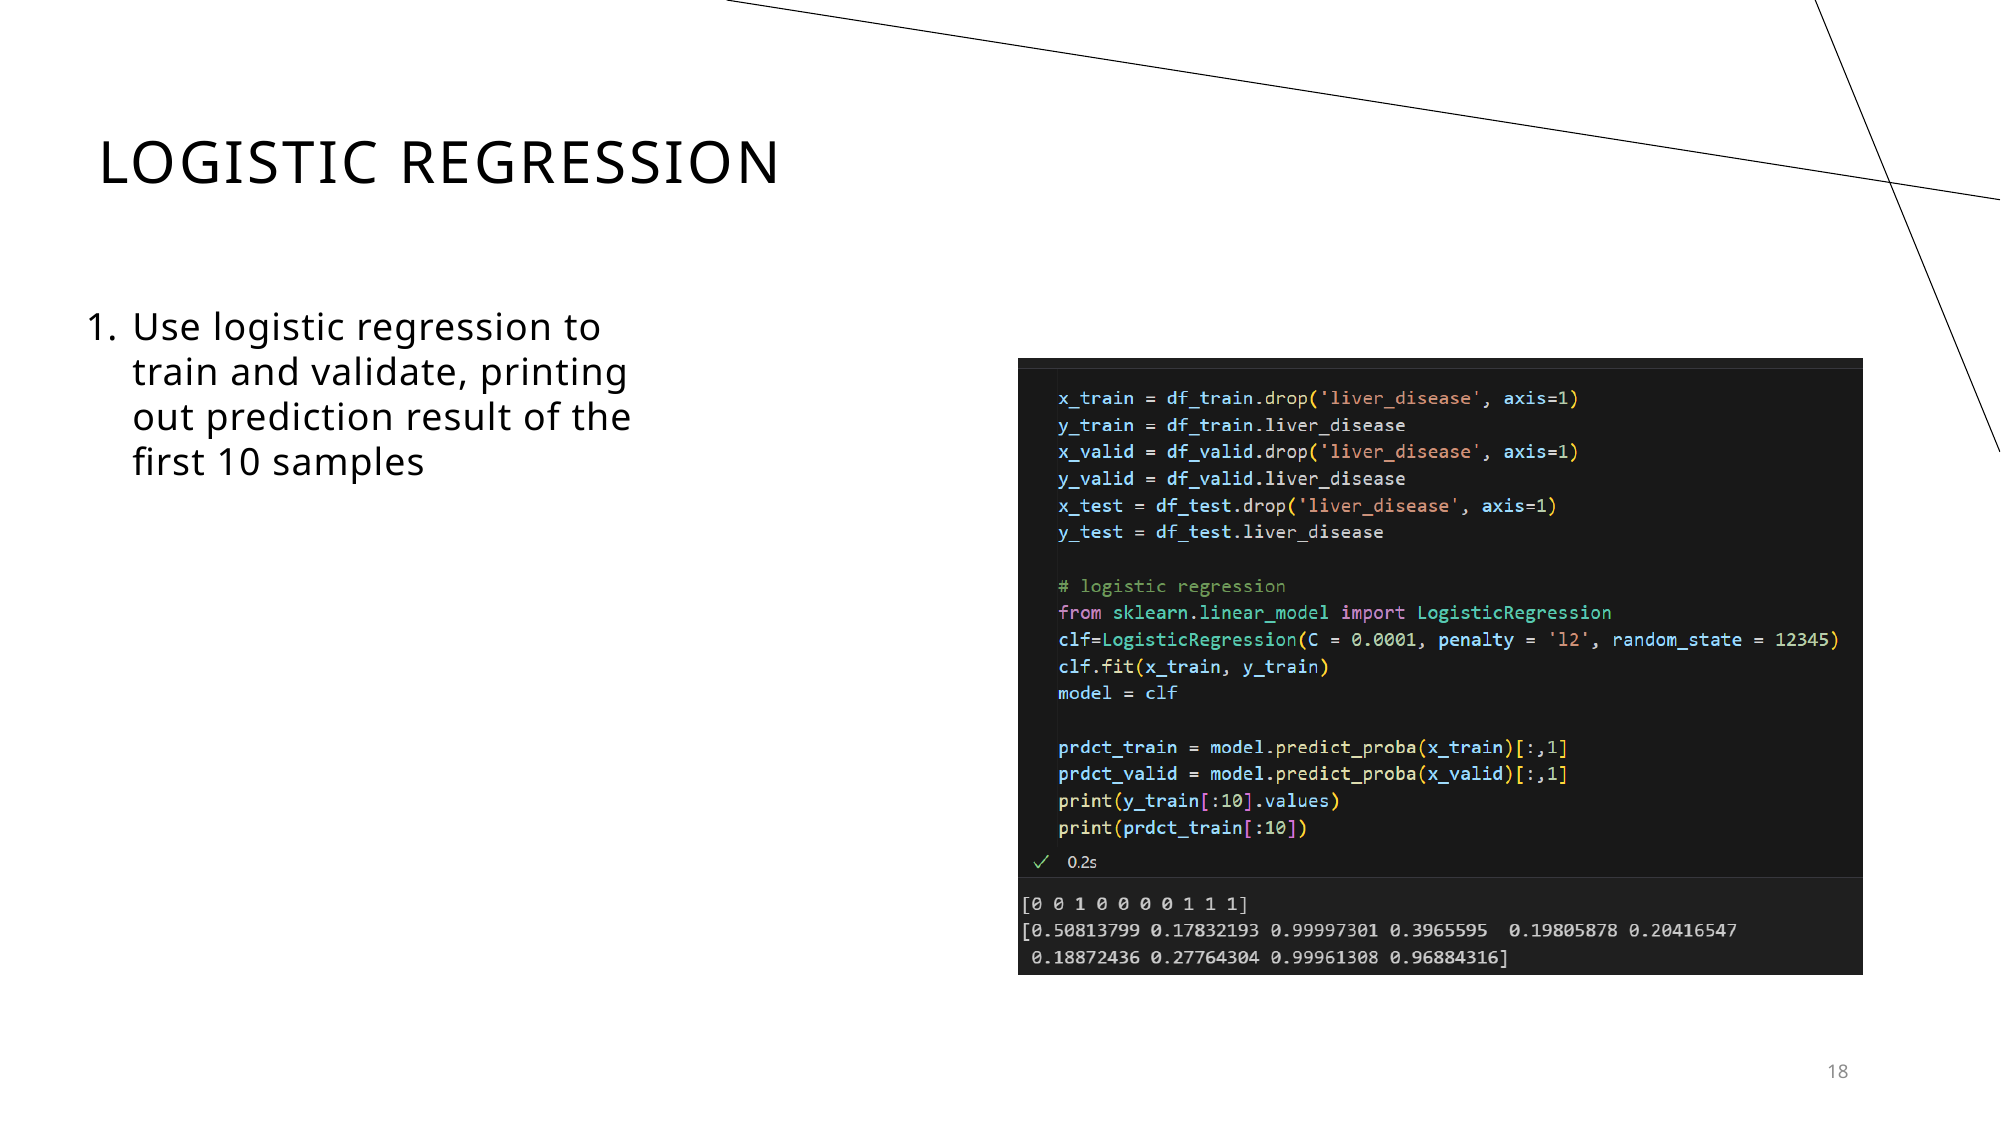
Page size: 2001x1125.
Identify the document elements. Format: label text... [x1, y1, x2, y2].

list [1018, 358, 1863, 975]
slide_number 18 [1701, 1042, 1864, 1103]
title Logistic regression [83, 91, 1863, 204]
list Use logistic regression to train and validate, printing out prediction result of the first 10 samples [70, 302, 702, 1032]
